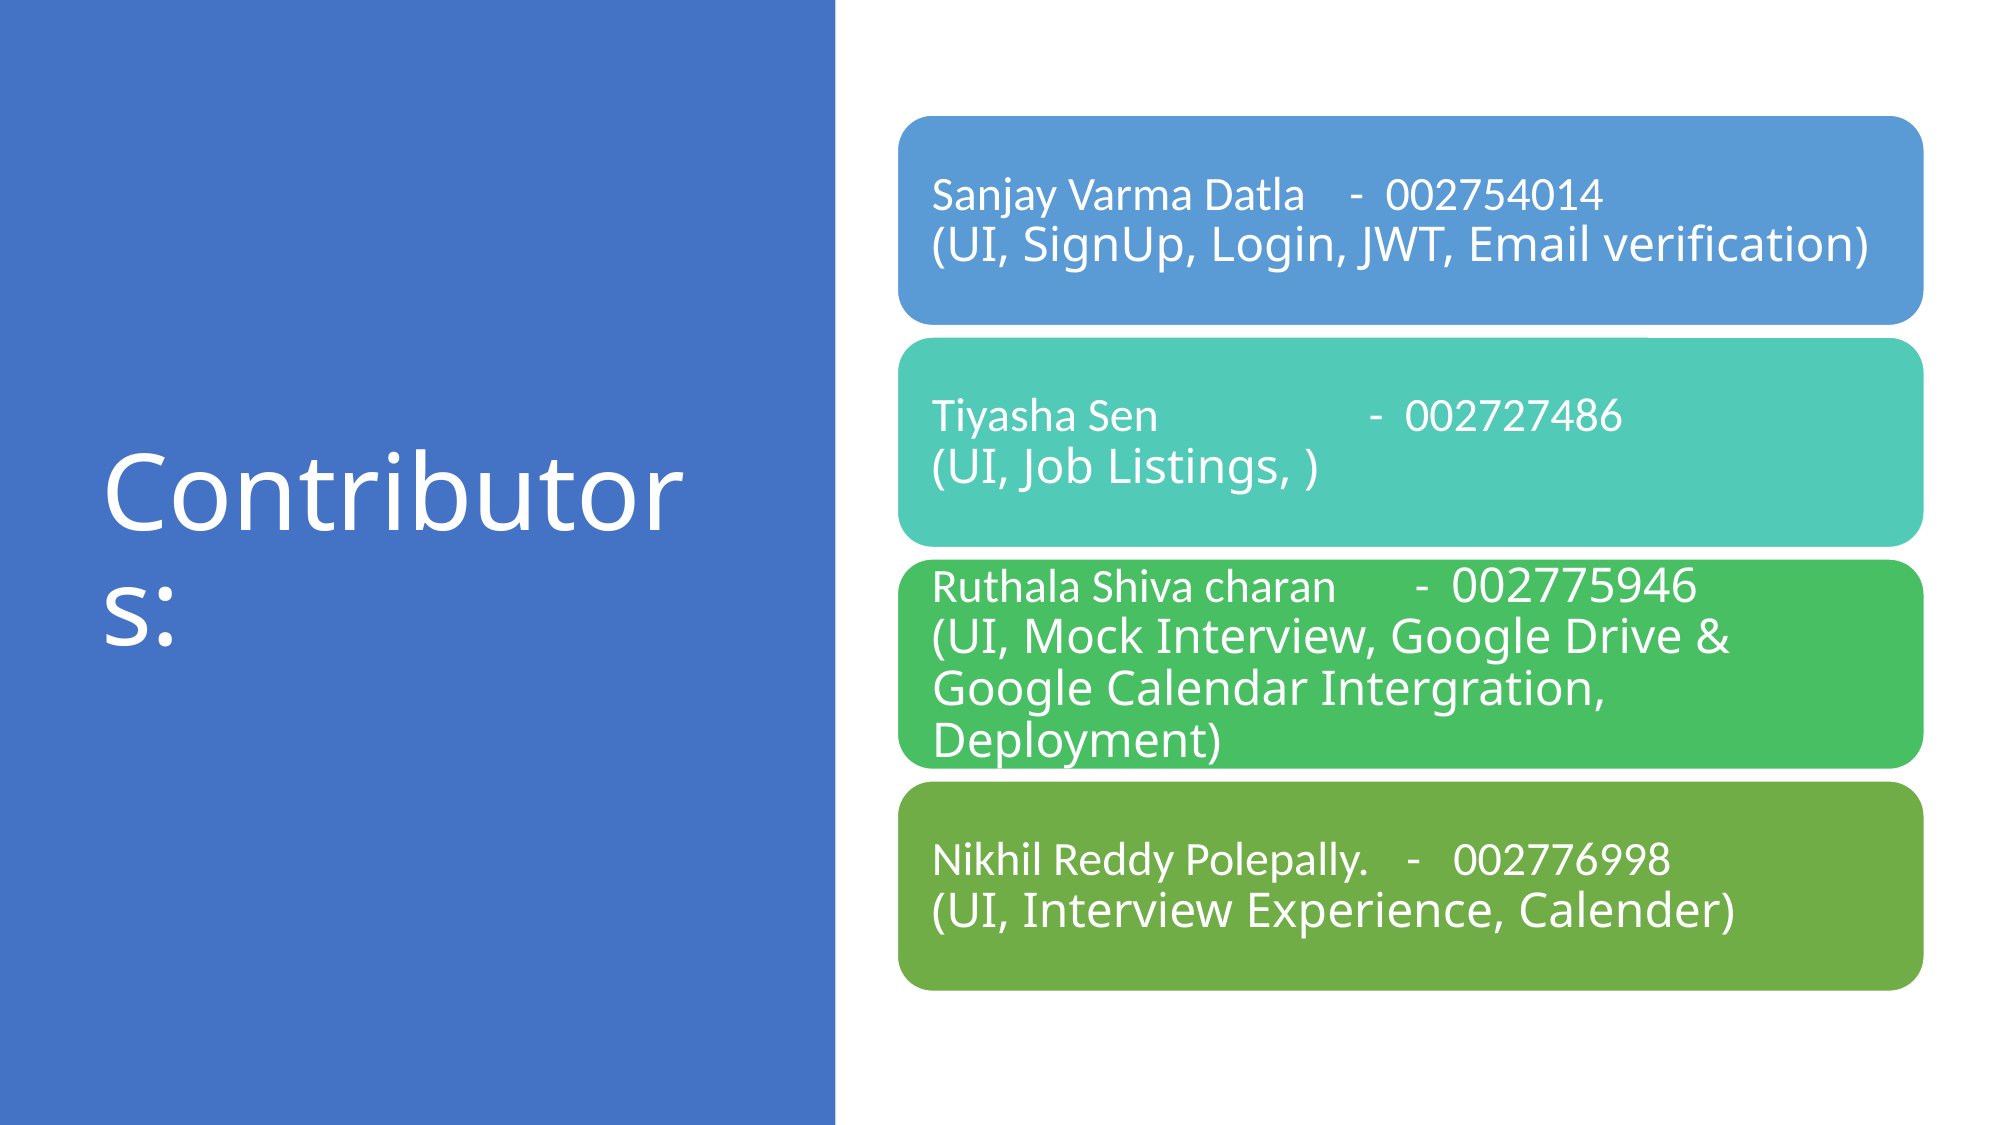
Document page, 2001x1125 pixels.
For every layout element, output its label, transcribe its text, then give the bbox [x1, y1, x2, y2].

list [897, 101, 1925, 1005]
title Contributors: [86, 101, 711, 1005]
text_box [0, 0, 836, 1125]
